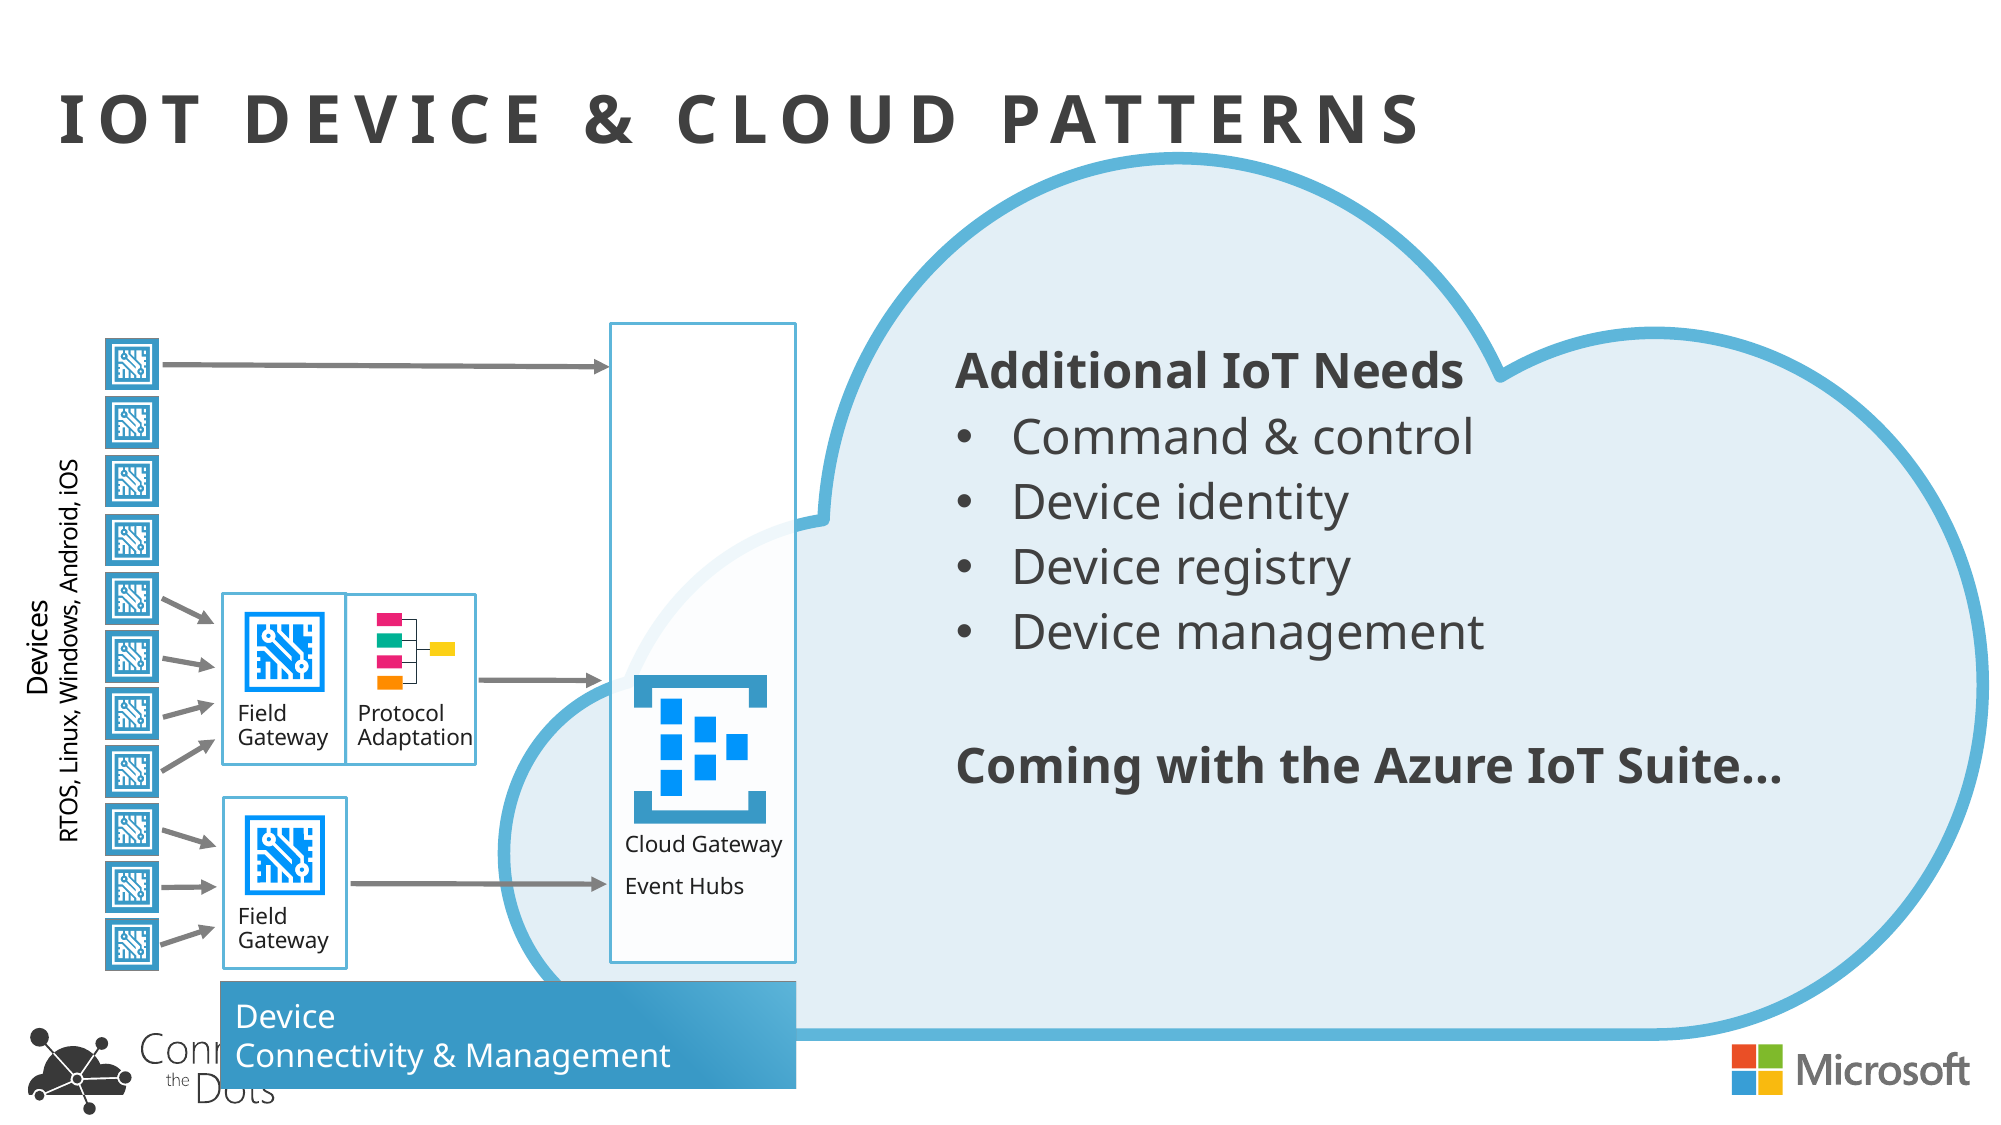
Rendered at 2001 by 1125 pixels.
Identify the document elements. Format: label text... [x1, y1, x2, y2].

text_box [222, 797, 347, 969]
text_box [161, 829, 217, 847]
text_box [345, 593, 477, 766]
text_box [160, 926, 216, 946]
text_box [161, 597, 215, 625]
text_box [609, 323, 796, 963]
text_box Coming with the Azure IoT Suite… [926, 717, 1907, 818]
text_box Additional IoT Needs Command & control Device identity Device registry Device management [926, 323, 1907, 684]
text_box Device Connectivity & Management [220, 981, 797, 1089]
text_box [162, 703, 215, 718]
text_box [0, 284, 162, 982]
title IoT Device & Cloud Patterns [44, 47, 1956, 196]
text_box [161, 739, 216, 772]
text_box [222, 593, 345, 766]
text_box [503, 196, 1984, 1036]
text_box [162, 657, 216, 668]
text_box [18, 328, 160, 971]
